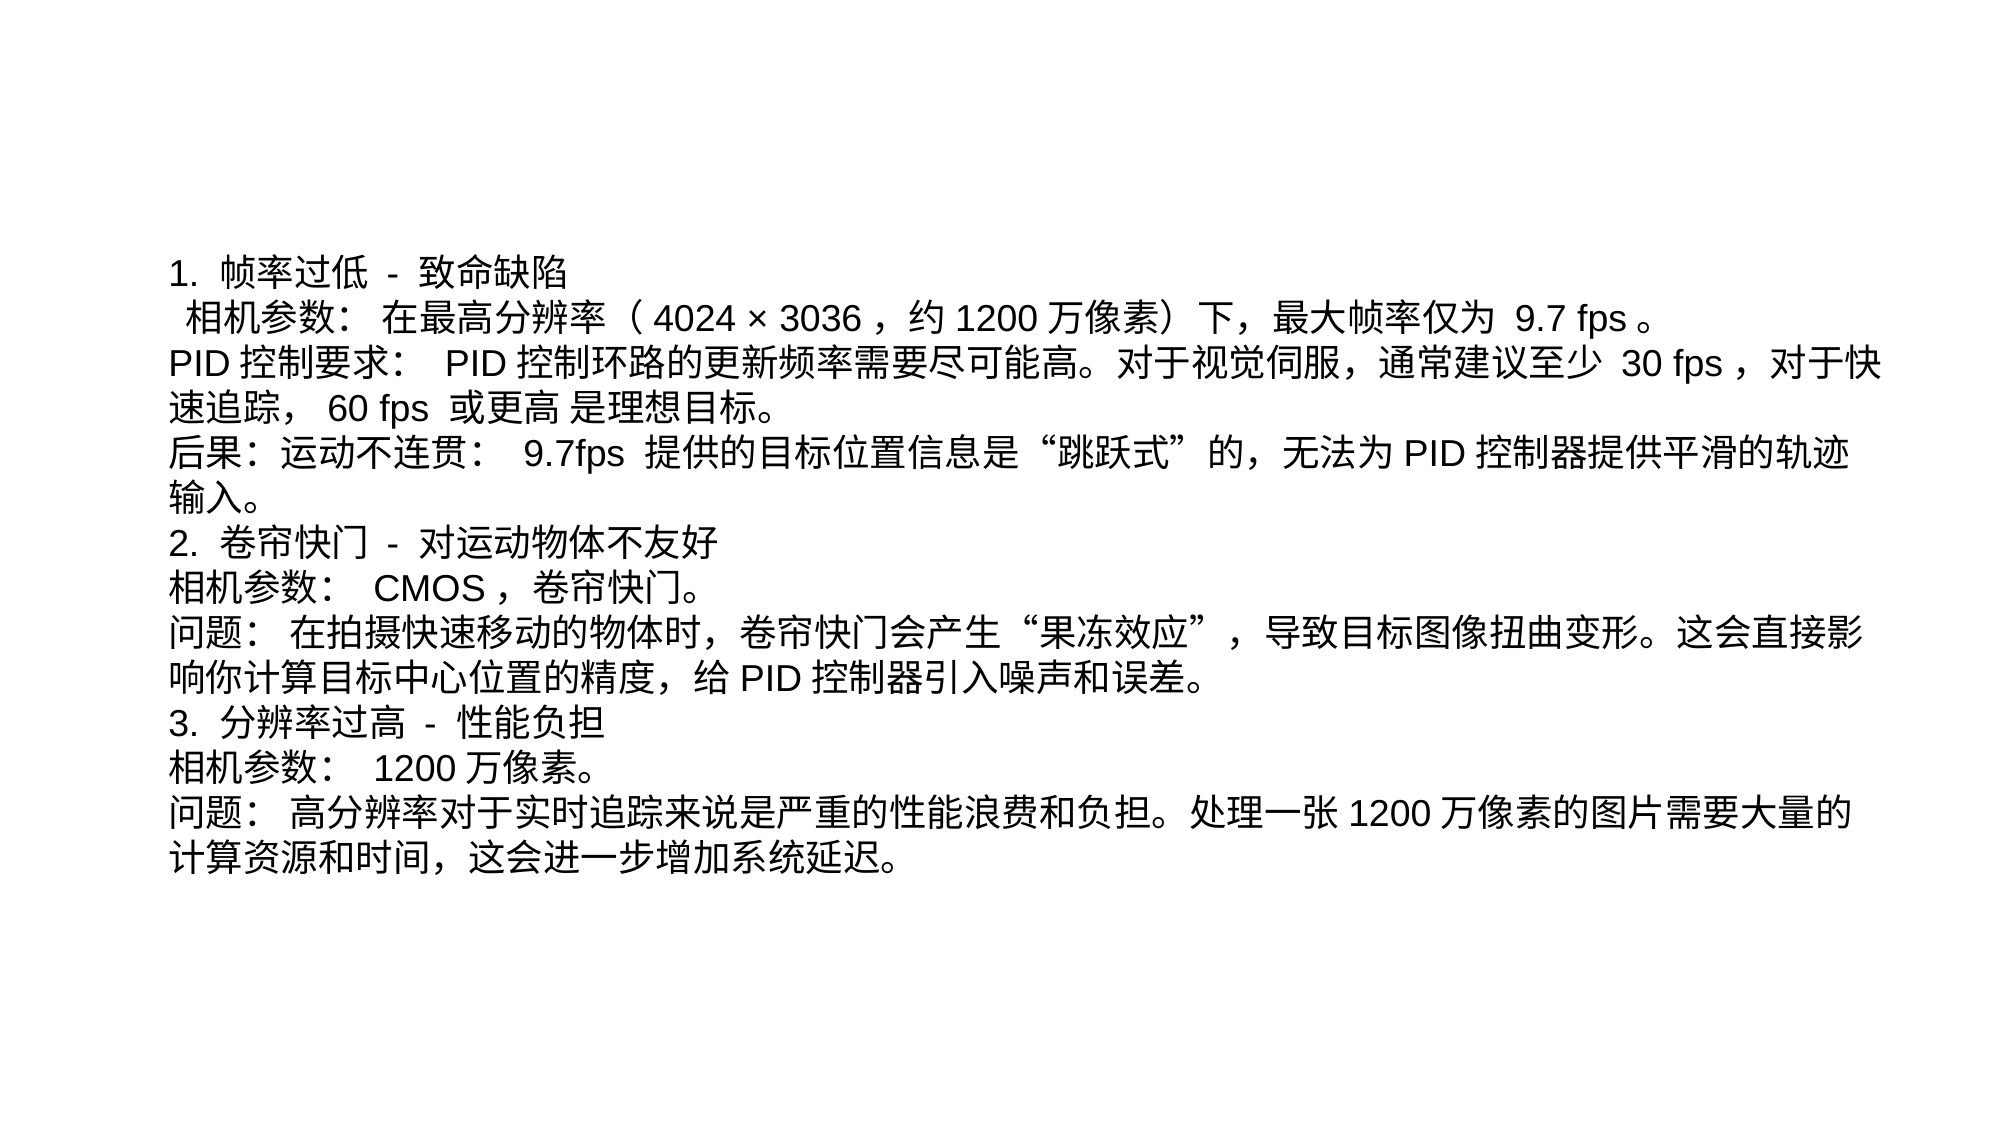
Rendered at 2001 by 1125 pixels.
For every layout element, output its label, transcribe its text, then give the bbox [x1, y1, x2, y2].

text_box 1. 帧率过低 - 致命缺陷 相机参数： 在最高分辨率（4024 × 3036，约1200万像素）下，最大帧率仅为 9.7 fps。 PID控制要求： PID控制环路的更新频率需要尽可能高。对于视觉伺服，通常建议至少 30 fps，对于快速追踪，60 fps 或更高 是理想目标。 后果：运动不连贯： 9.7fps 提供的目标位置信息是“跳跃式”的，无法为PID控制器提供平滑的轨迹输入。 2. 卷帘快门 - 对运动物体不友好 相机参数： CMOS，卷帘快门。 问题： 在拍摄快速移动的物体时，卷帘快门会产生“果冻效应”，导致目标图像扭曲变形。这会直接影响你计算目标中心位置的精度，给PID控制器引入噪声和误差。 3. 分辨率过高 - 性能负担 相机参数： 1200万像素。 问题： 高分辨率对于实时追踪来说是严重的性能浪费和负担。处理一张1200万像素的图片需要大量的计算资源和时间，这会进一步增加系统延迟。 [153, 242, 1901, 887]
